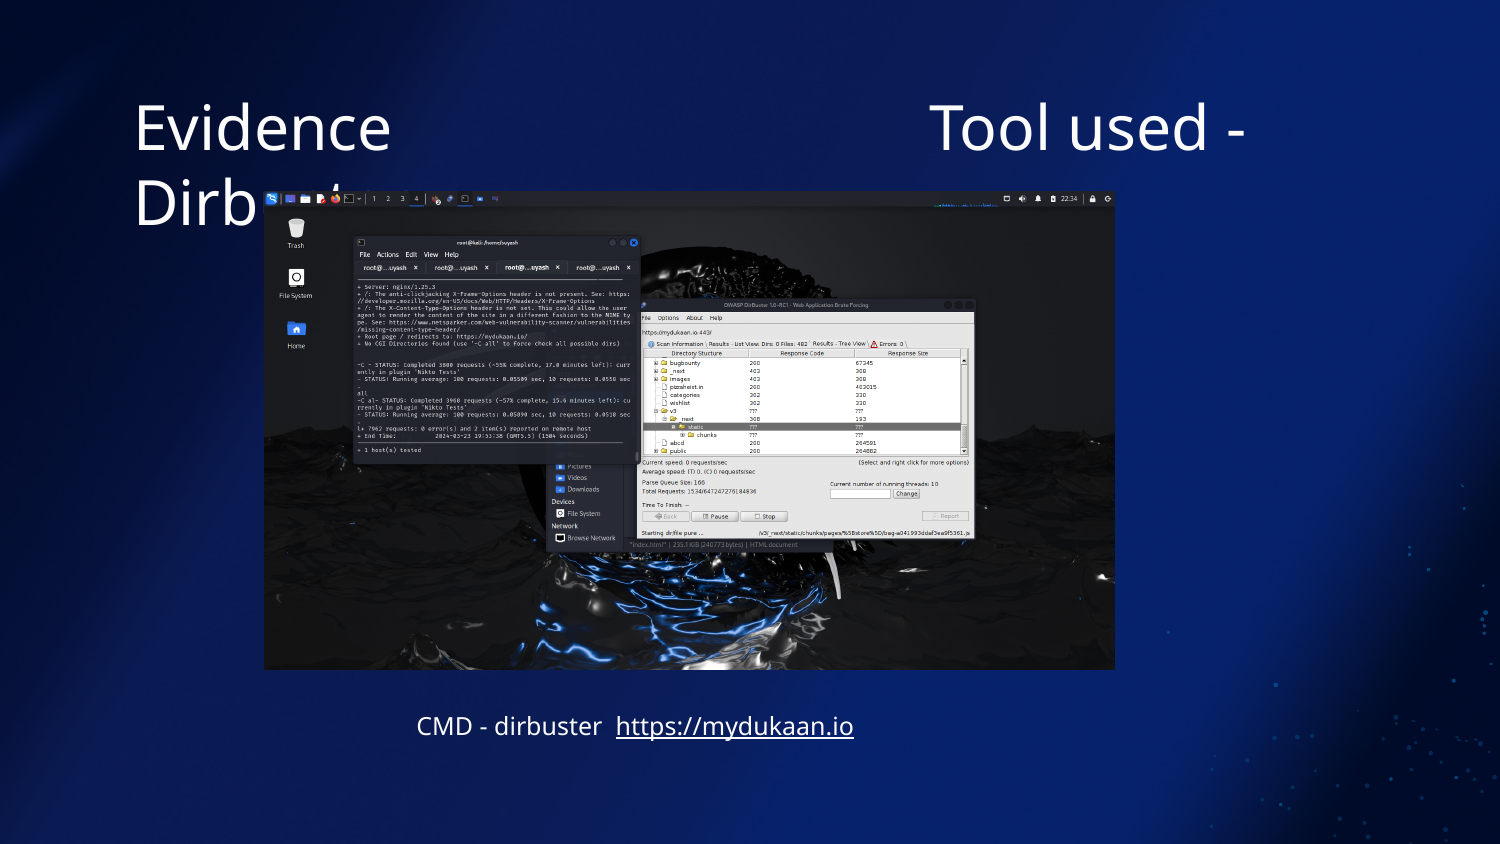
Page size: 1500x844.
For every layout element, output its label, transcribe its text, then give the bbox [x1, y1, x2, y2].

title Evidence Tool used - Dirbuster [118, 72, 1478, 167]
text_box CMD - dirbuster https://mydukaan.io [401, 695, 1115, 783]
picture [0, 0, 1500, 844]
